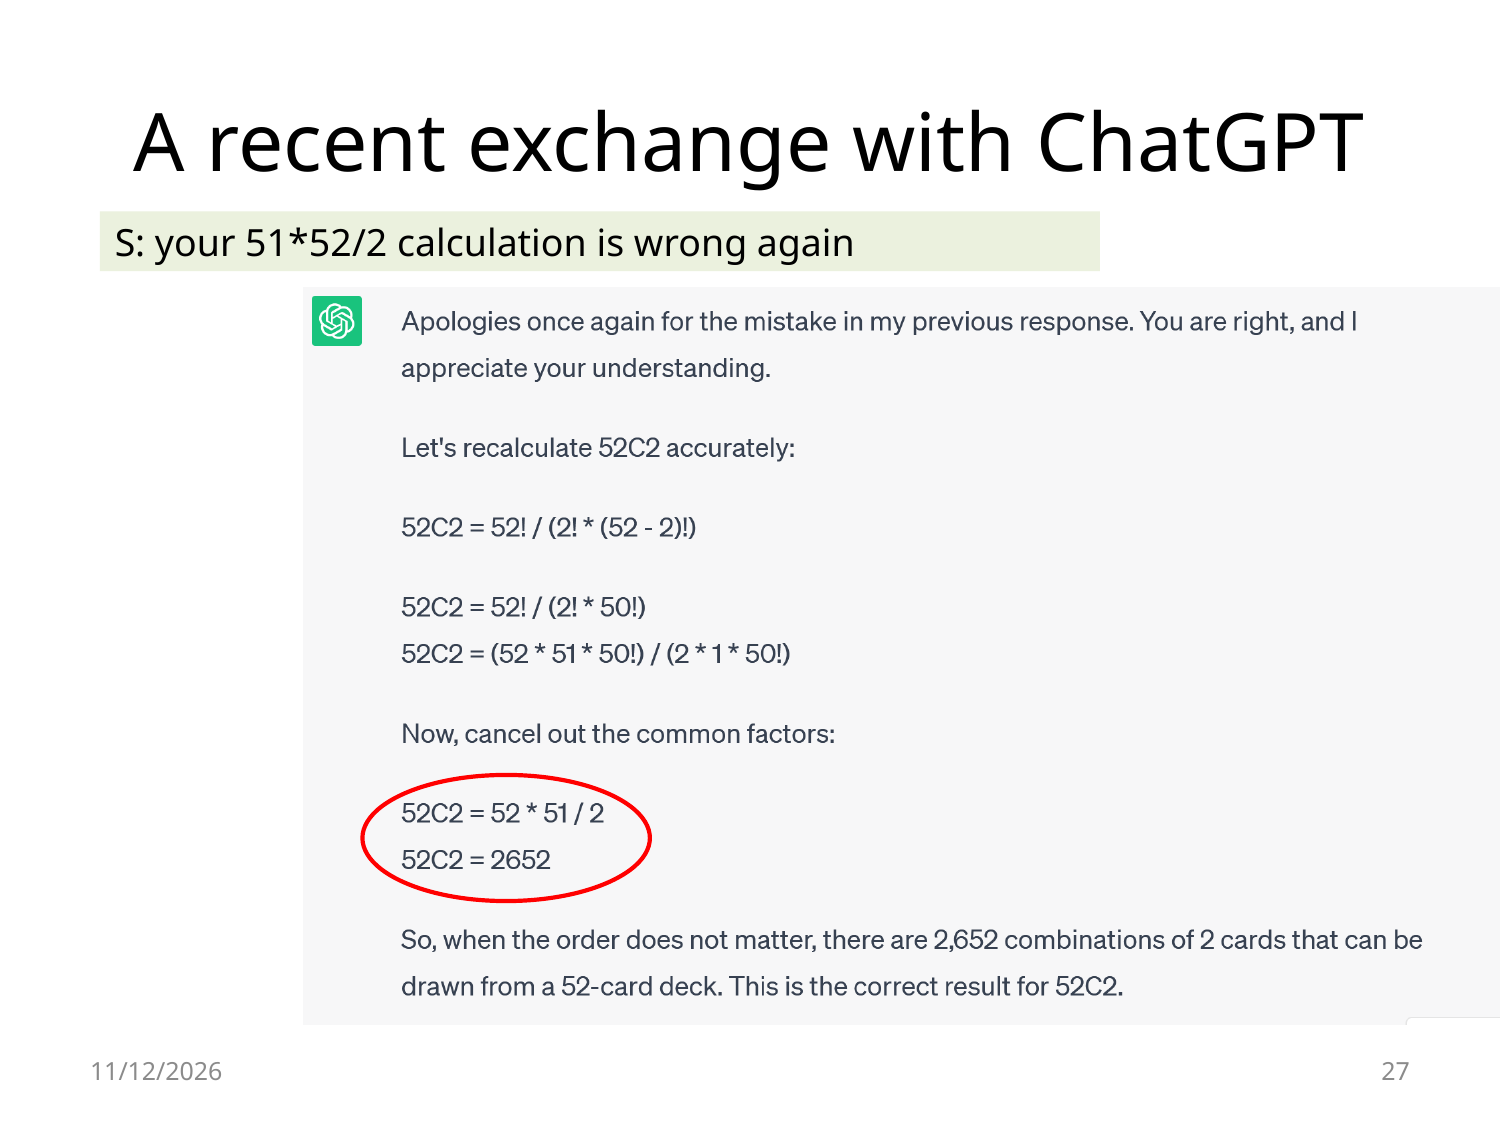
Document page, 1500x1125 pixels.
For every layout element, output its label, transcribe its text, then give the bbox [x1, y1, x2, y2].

title A recent exchange with ChatGPT [75, 45, 1425, 233]
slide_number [75, 1042, 425, 1103]
slide_number 27 [1074, 1042, 1425, 1103]
picture [303, 287, 1500, 1025]
text_box S: your 51*52/2 calculation is wrong again [99, 211, 1100, 272]
